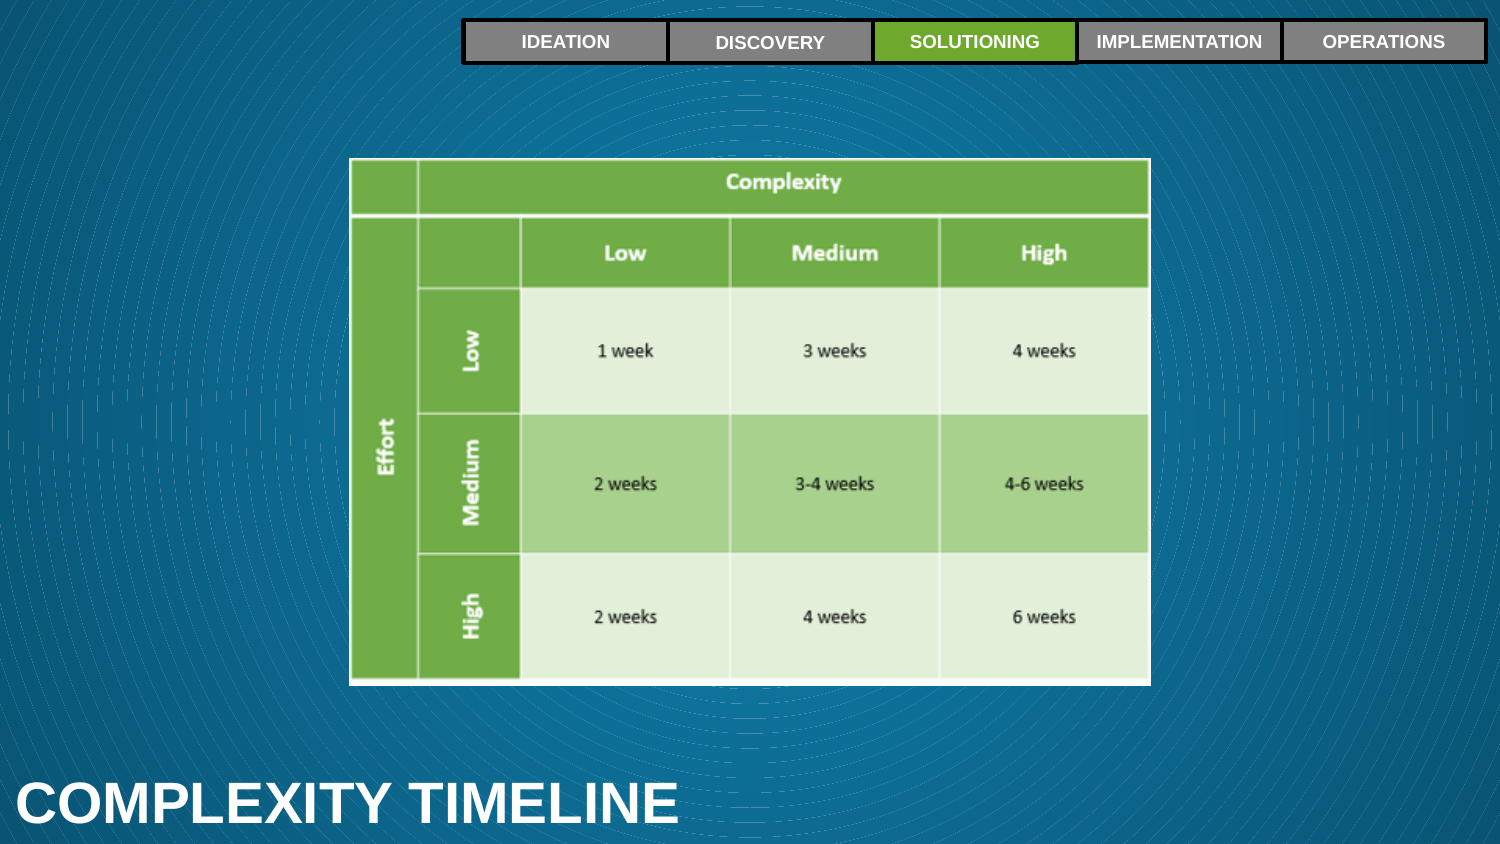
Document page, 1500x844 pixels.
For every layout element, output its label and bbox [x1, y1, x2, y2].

picture [1487, 350, 1491, 494]
text_box [0, 19, 1487, 844]
picture [348, 158, 1151, 686]
